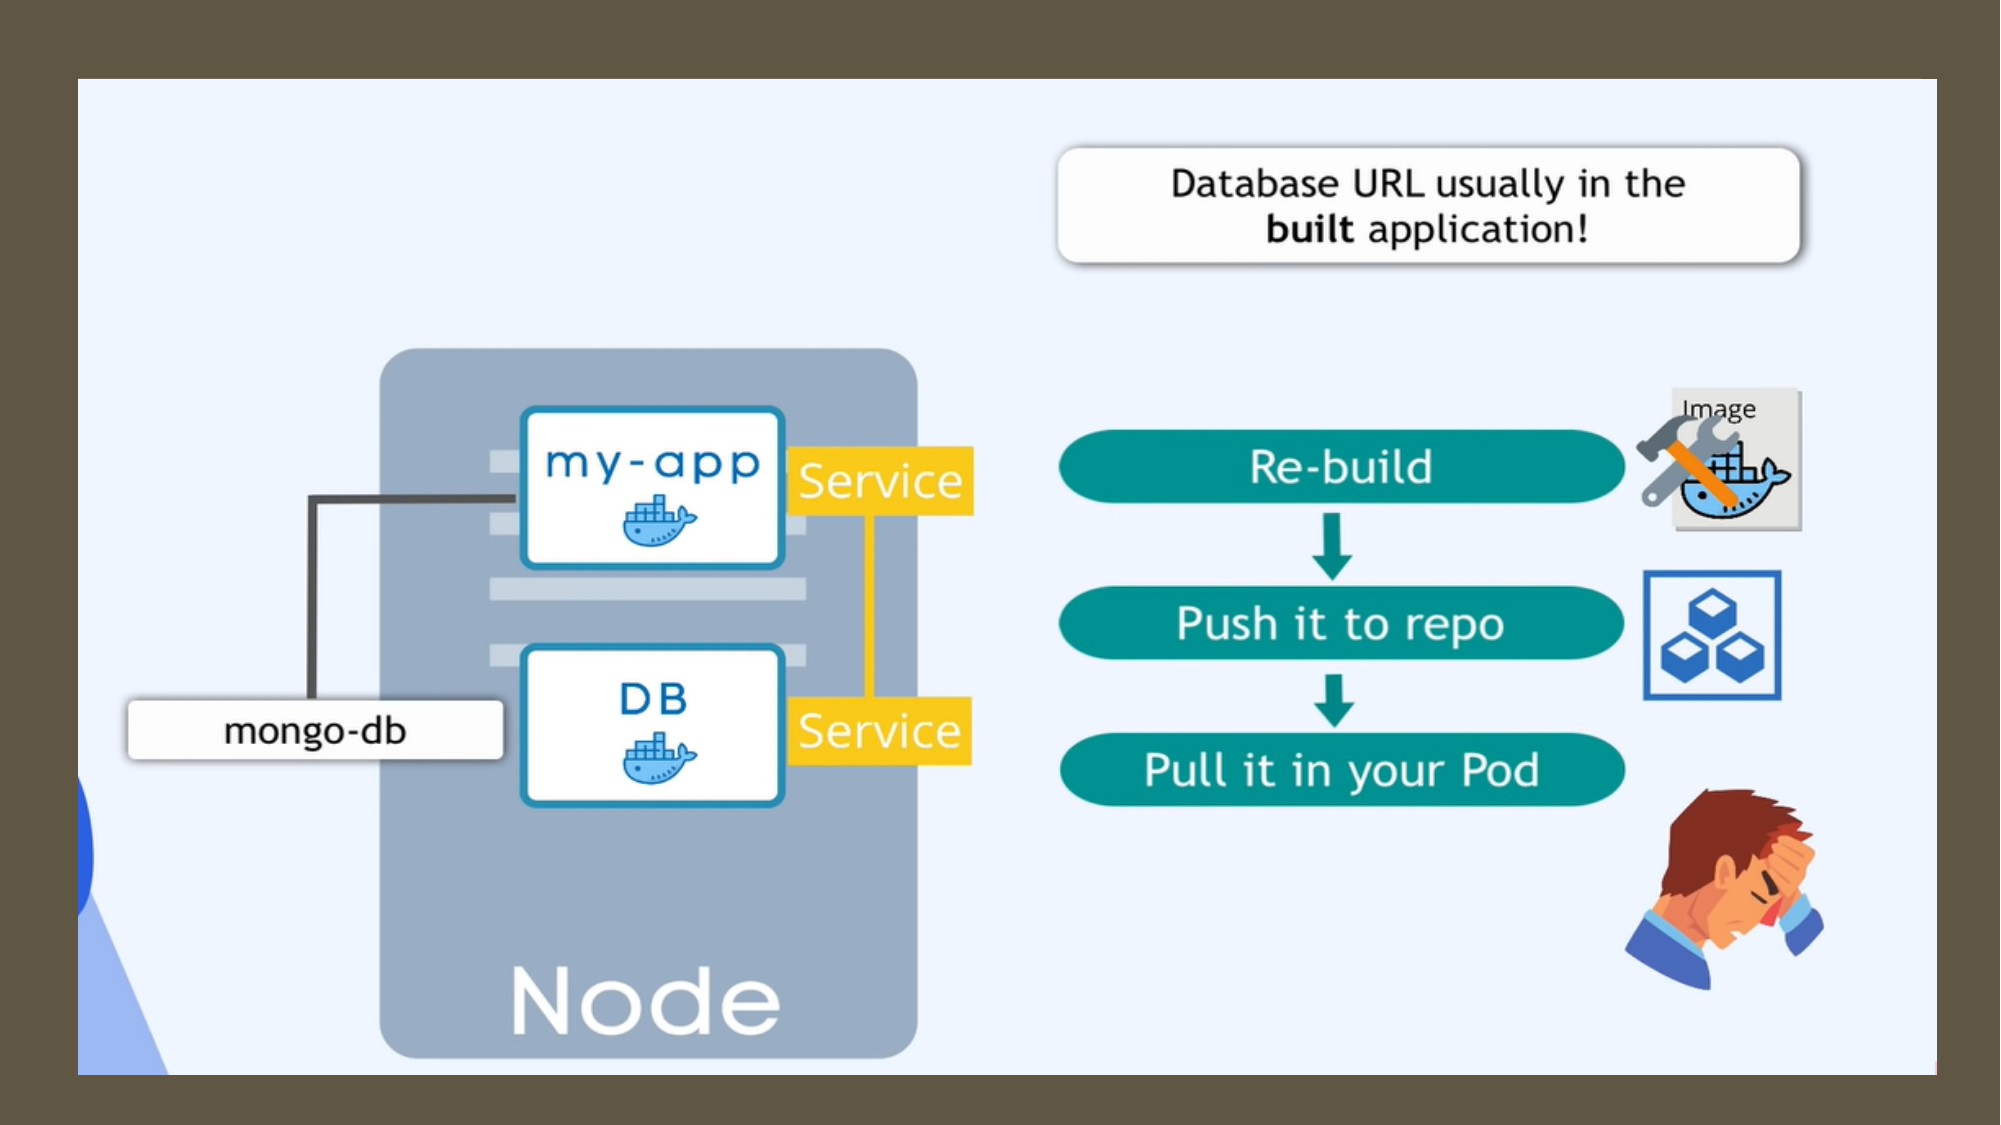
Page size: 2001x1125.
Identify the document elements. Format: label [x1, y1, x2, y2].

list [78, 79, 1937, 1075]
text_box [0, 0, 2000, 1125]
